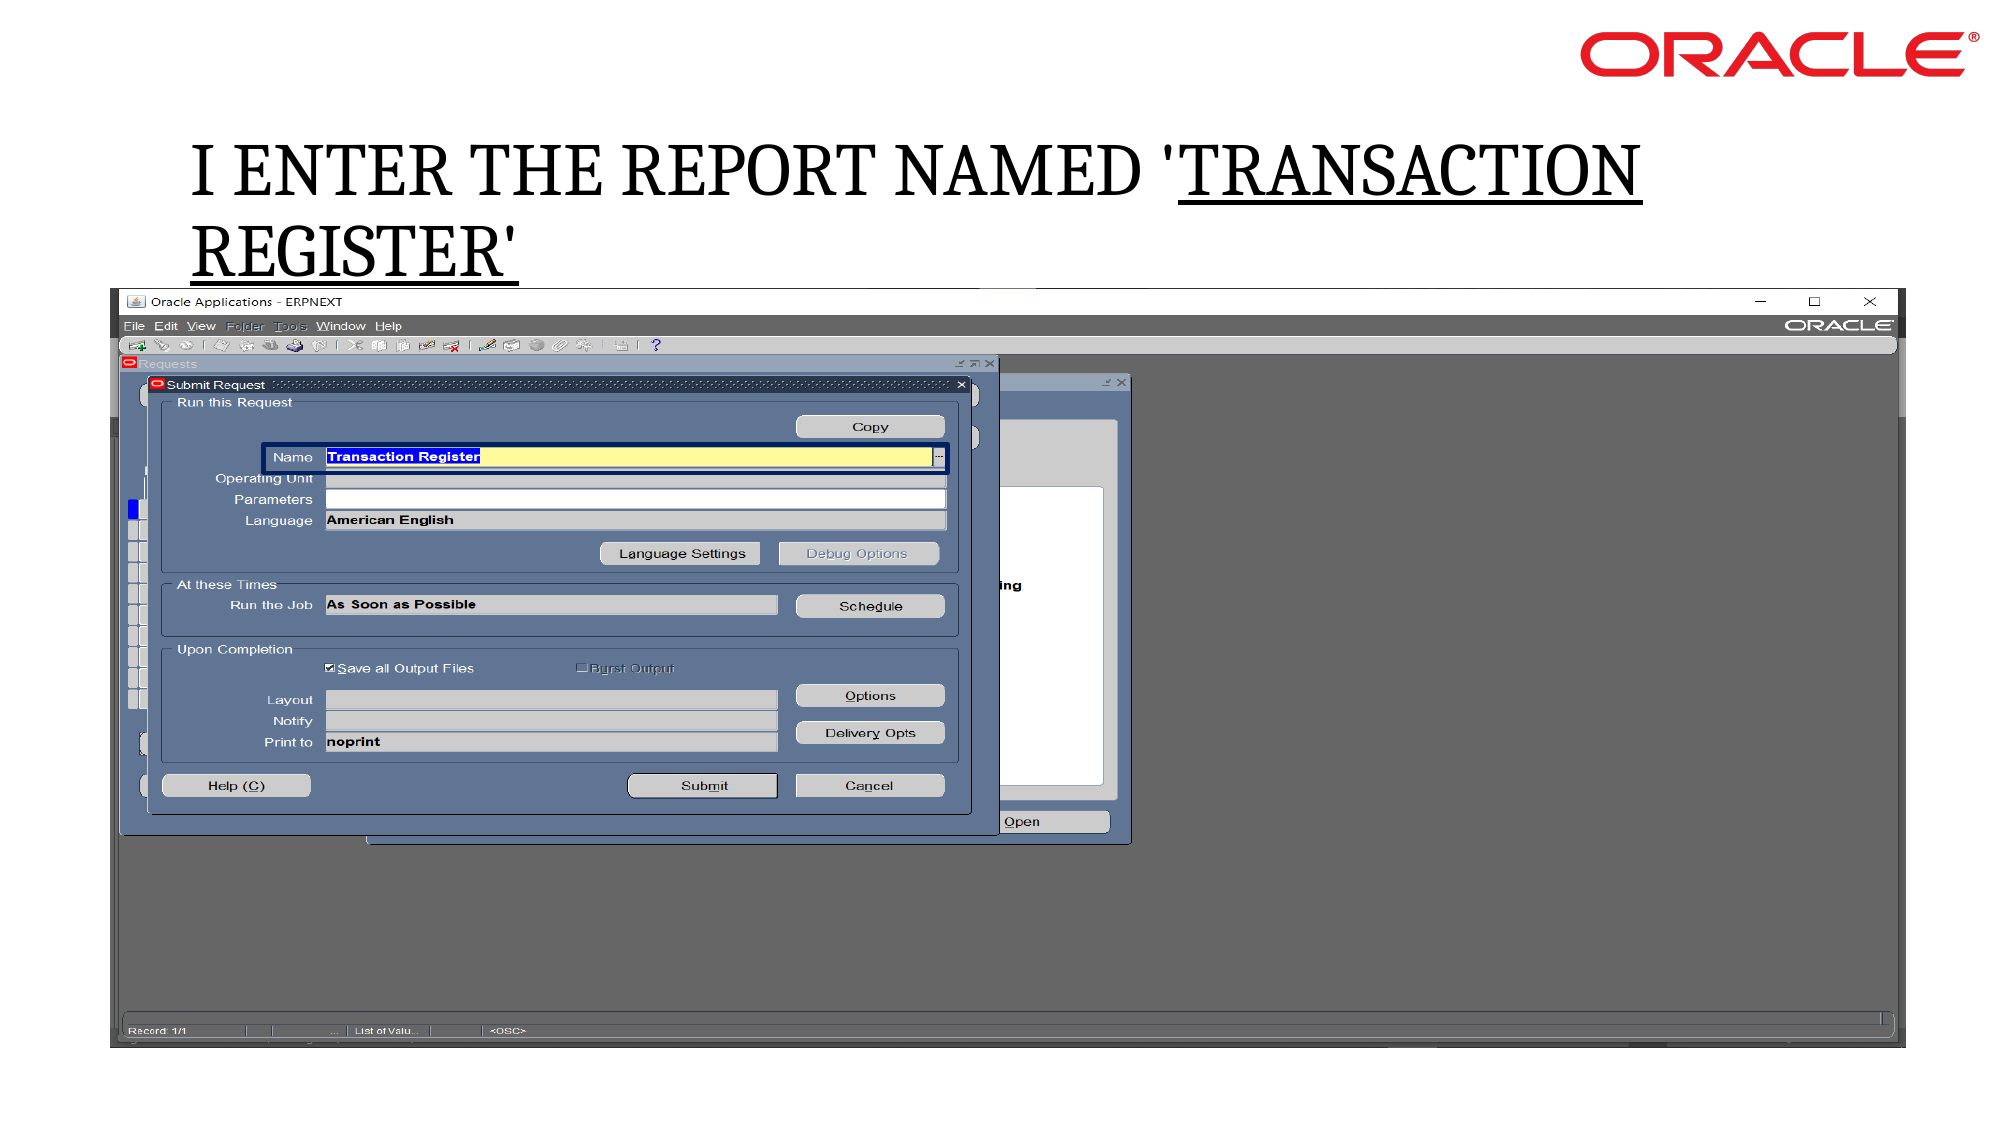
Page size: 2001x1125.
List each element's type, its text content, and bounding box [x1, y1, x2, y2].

title I enter the report named 'Transaction Register' [175, 79, 1826, 287]
picture [110, 288, 1905, 1047]
picture [1558, 3, 2001, 105]
